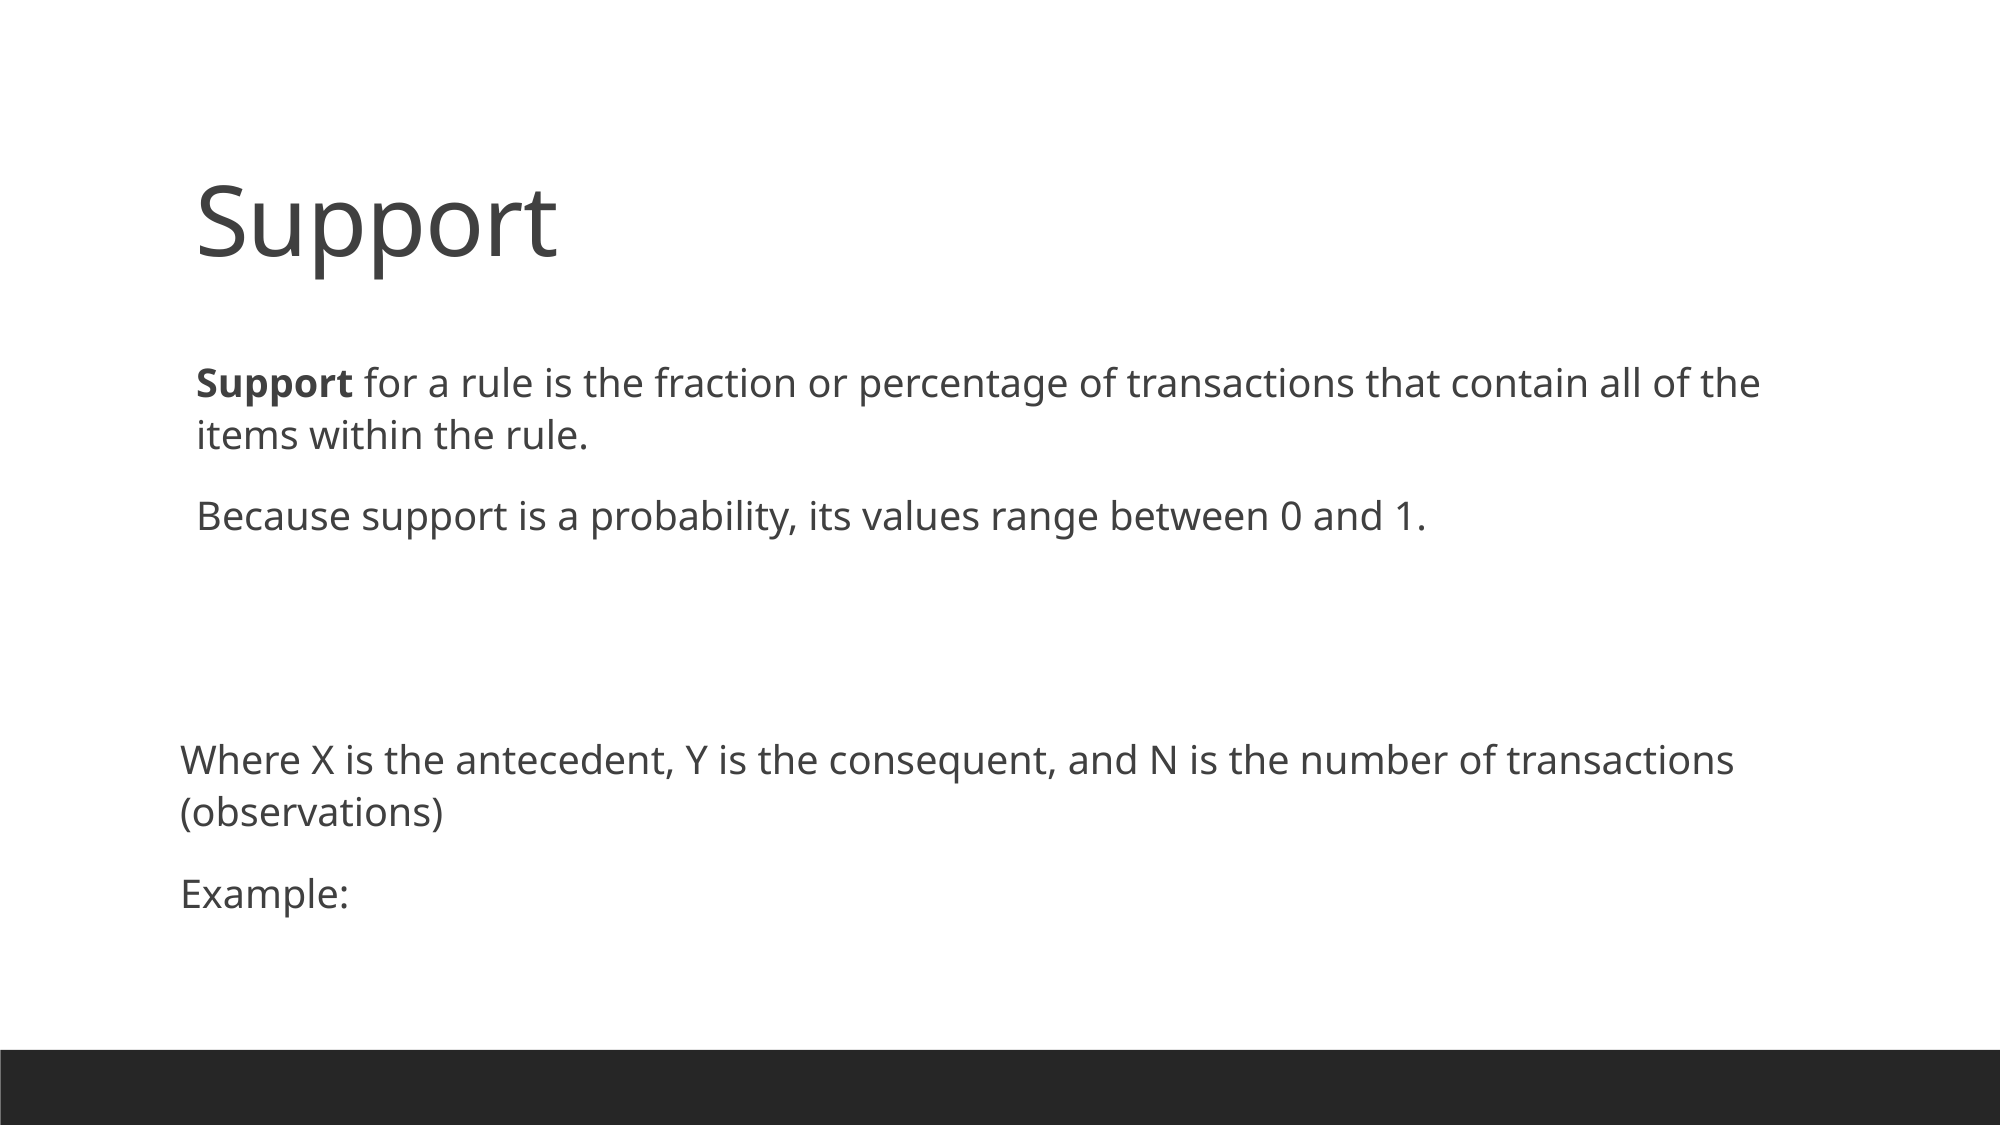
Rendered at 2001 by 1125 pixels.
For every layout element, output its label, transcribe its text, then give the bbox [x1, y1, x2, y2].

title Support [180, 47, 1830, 285]
